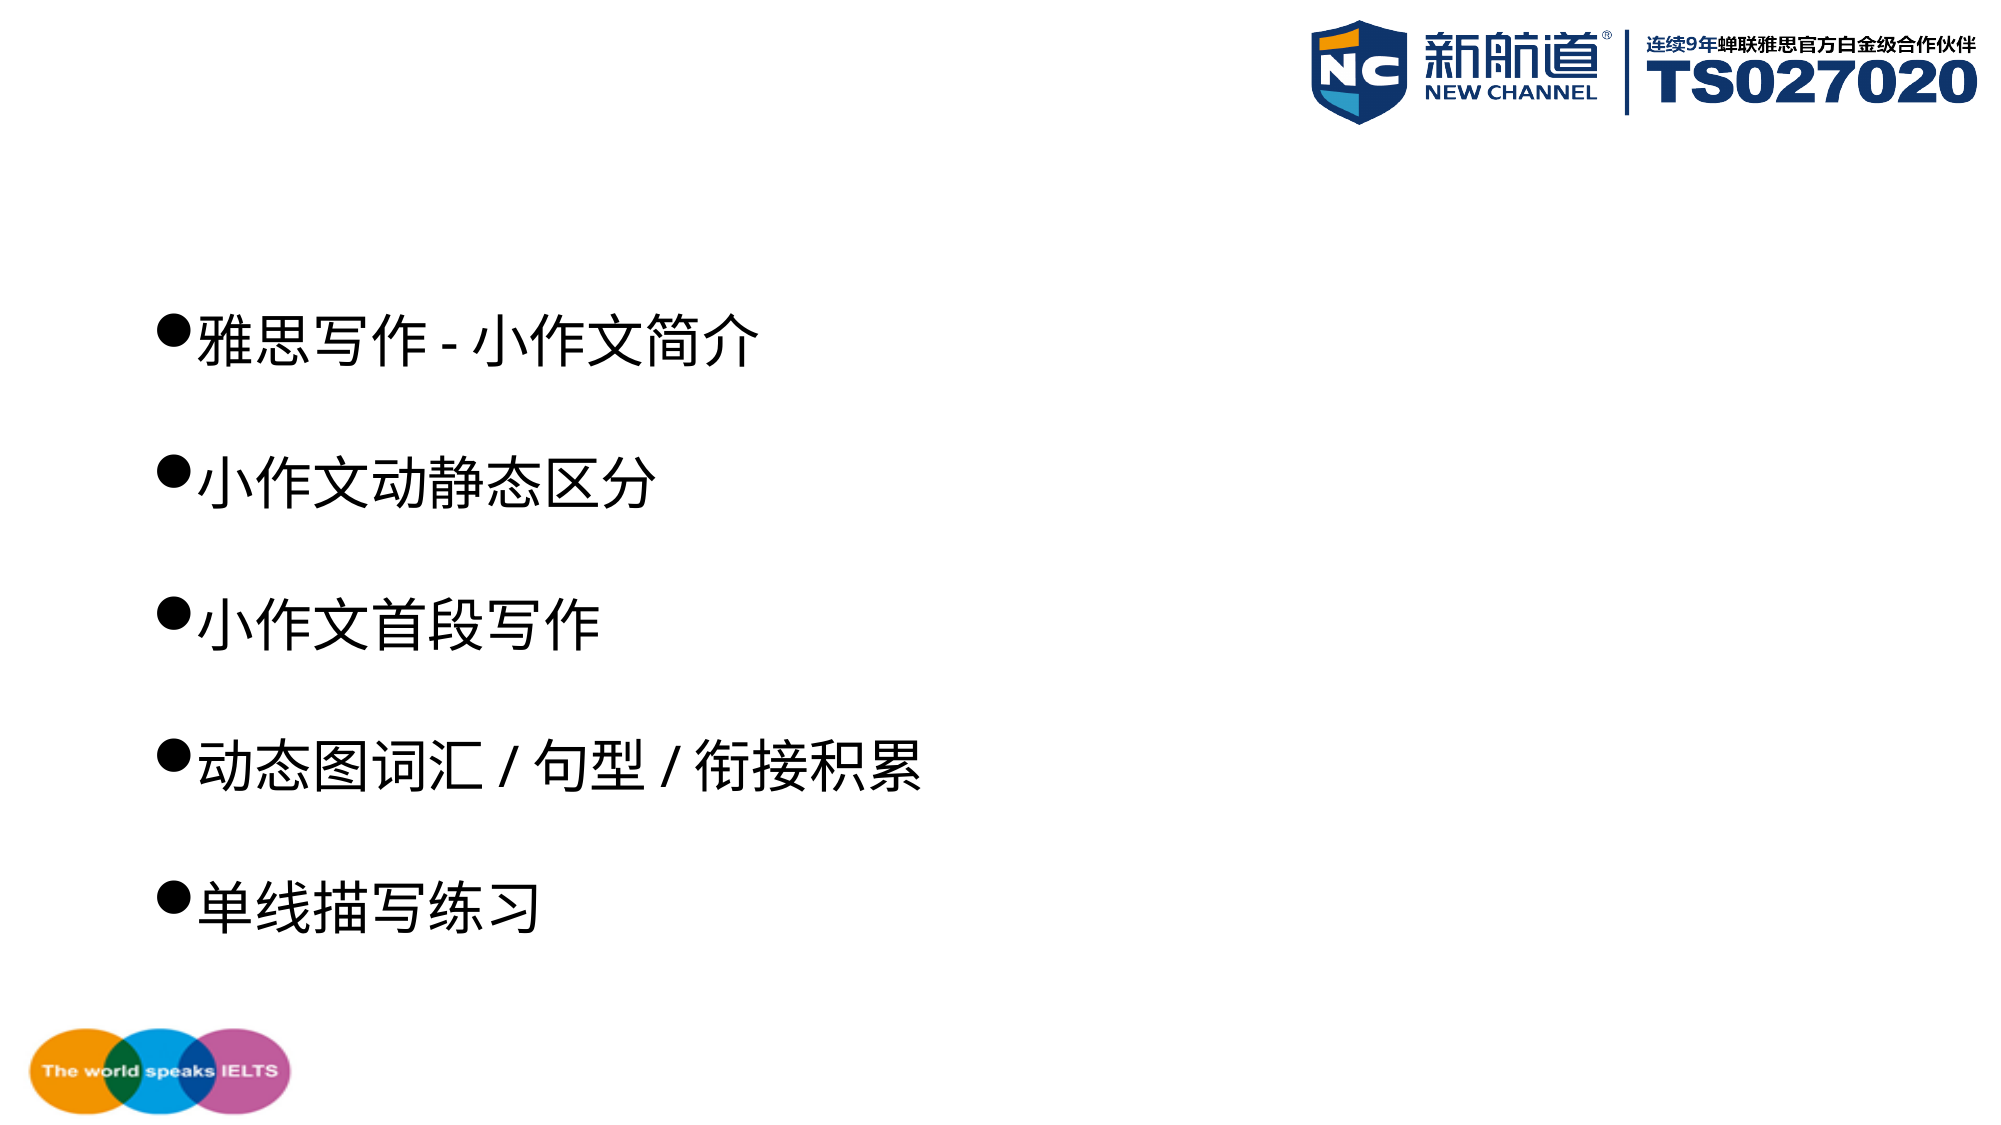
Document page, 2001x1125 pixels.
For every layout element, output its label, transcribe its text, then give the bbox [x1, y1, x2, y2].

picture [4, 1024, 311, 1122]
list 雅思写作-小作文简介 小作文动静态区分 小作文首段写作 动态图词汇/句型/衔接积累 单线描写练习 [137, 245, 1863, 960]
picture [1299, 0, 1983, 146]
